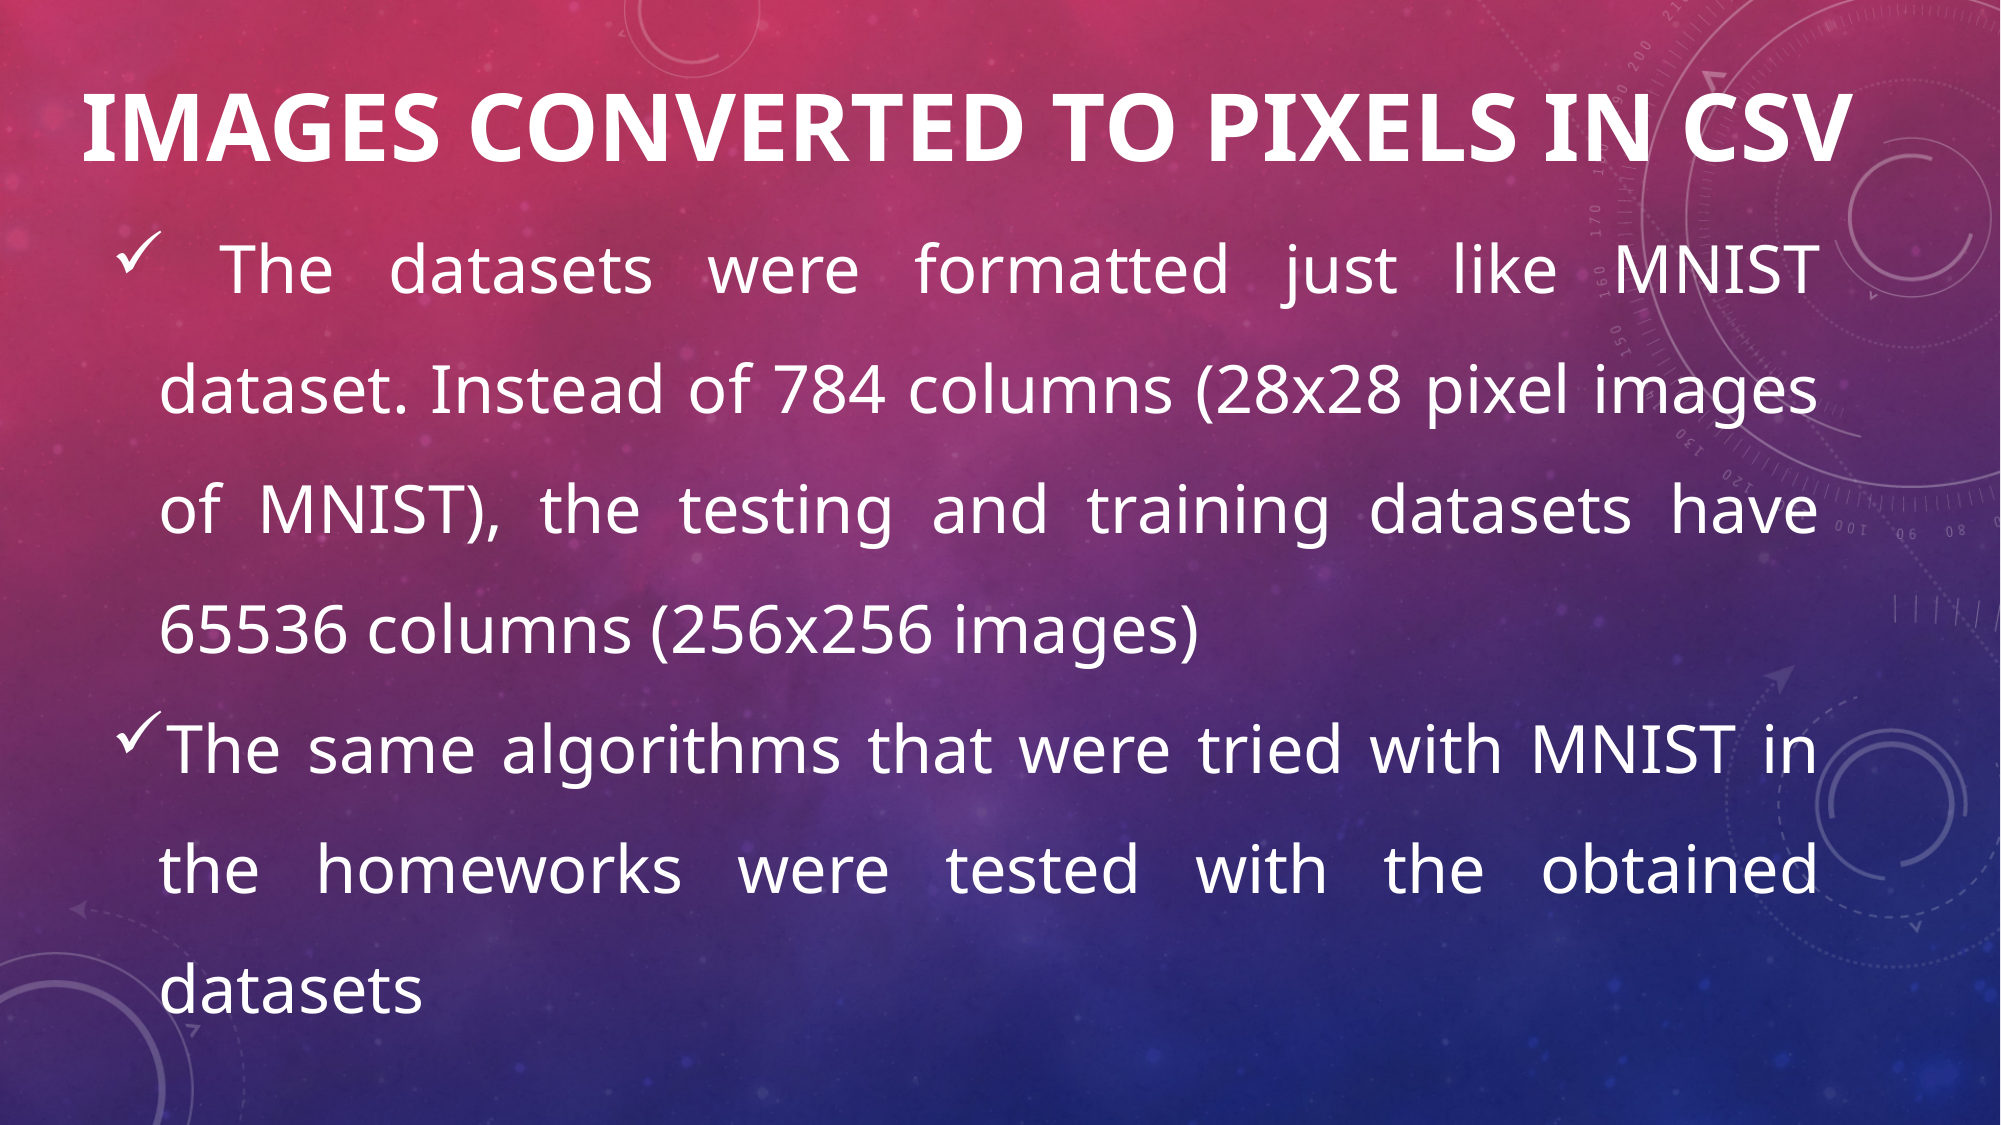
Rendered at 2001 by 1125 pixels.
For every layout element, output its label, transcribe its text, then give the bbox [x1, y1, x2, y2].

title Images converted to pixels in csv [66, 4, 1907, 244]
text_box The datasets were formatted just like MNIST dataset. Instead of 784 columns (28x28 pixel images of MNIST), the testing and training datasets have 65536 columns (256x256 images) The same algorithms that were tried with MNIST in the homeworks were tested with the obtained datasets [96, 179, 1837, 1034]
picture [0, 0, 2001, 1125]
